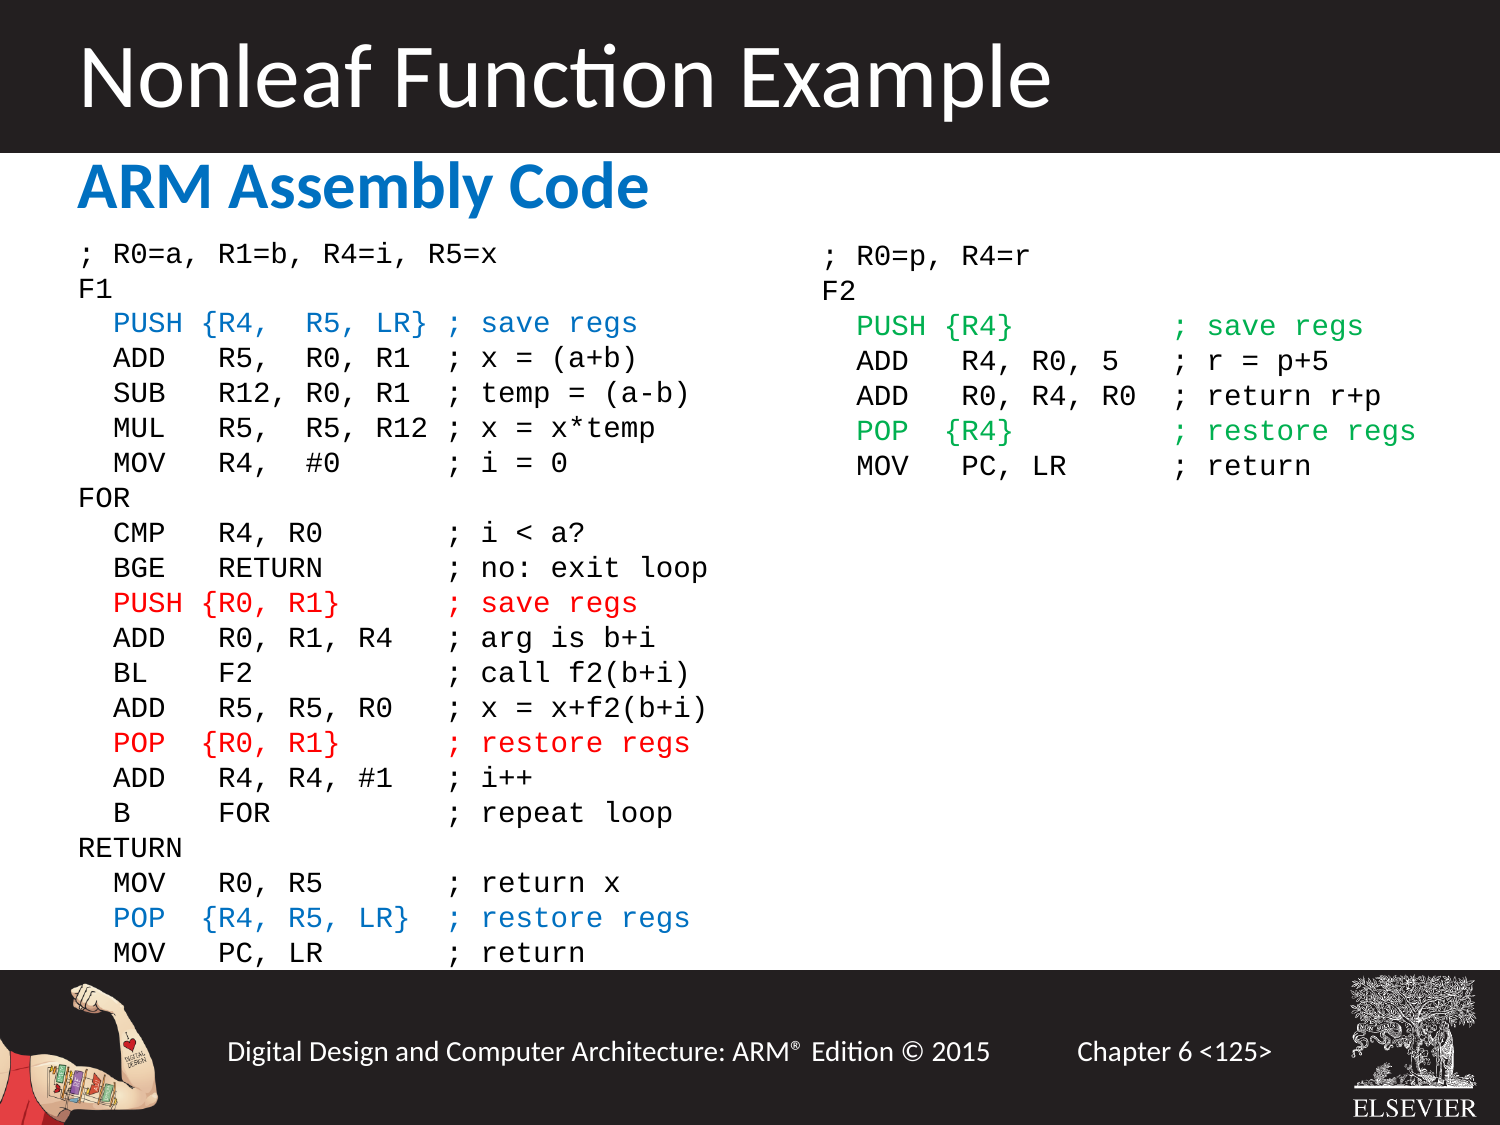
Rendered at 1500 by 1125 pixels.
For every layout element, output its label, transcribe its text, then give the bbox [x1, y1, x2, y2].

picture [0, 979, 163, 1125]
picture [1350, 974, 1477, 1117]
text_box ; R0=p, R4=r F2 PUSH {R4} ; save regs ADD R4, R0, 5 ; r = p+5 ADD R0, R4, R0 ; return r+p POP {R4} ; restore regs MOV PC, LR ; return [806, 229, 1443, 1079]
text_box ARM Assembly Code ; R0=a, R1=b, R4=i, R5=x F1 PUSH {R4, R5, LR} ; save regs ADD R5, R0, R1 ; x = (a+b) SUB R12, R0, R1 ; temp = (a-b) MUL R5, R5, R12 ; x = x*temp MOV R4, #0 ; i = 0 FOR CMP R4, R0 ; i < a? BGE RETURN ; no: exit loop PUSH {R0, R1} ; save regs ADD R0, R1, R4 ; arg is b+i BL F2 ; call f2(b+i) ADD R5, R5, R0 ; x = x+f2(b+i) POP {R0, R1} ; restore regs ADD R4, R4, #1 ; i++ B FOR ; repeat loop RETURN MOV R0, R5 ; return x POP {R4, R5, LR} ; restore regs MOV PC, LR ; return [63, 134, 731, 985]
text_box Nonleaf Function Example [63, 8, 1488, 133]
